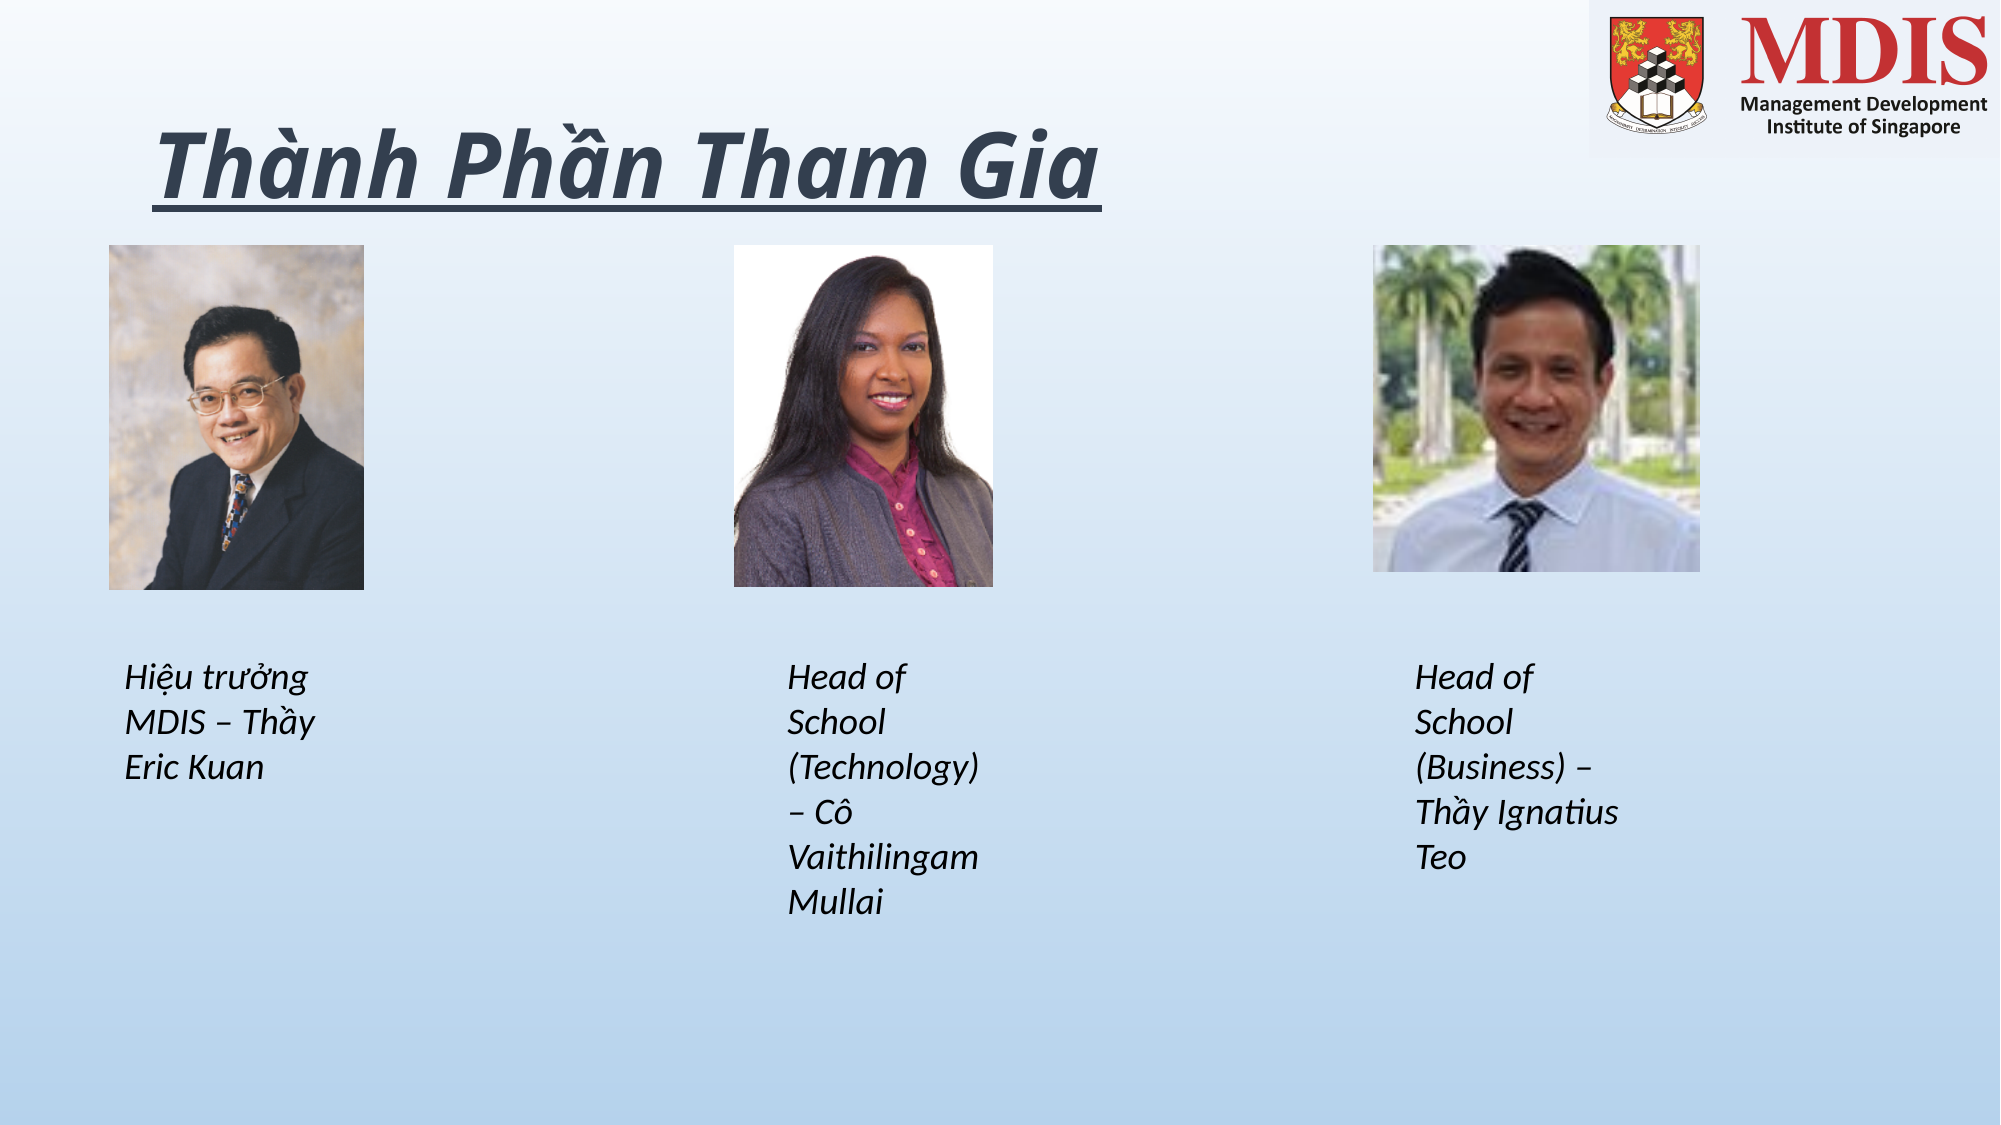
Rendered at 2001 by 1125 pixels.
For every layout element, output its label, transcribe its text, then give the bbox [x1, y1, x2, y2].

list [734, 245, 993, 587]
text_box Head of School (Business) – Thầy Ignatius Teo [1399, 644, 1644, 885]
text_box Head of School (Technology) – Cô Vaithilingam Mullai [772, 644, 1017, 930]
picture [1589, 0, 2000, 158]
text_box Hiệu trưởng MDIS – Thầy Eric Kuan [109, 644, 354, 795]
picture [1373, 245, 1700, 573]
title Thành Phần Tham Gia [137, 59, 1863, 278]
picture [109, 245, 364, 590]
